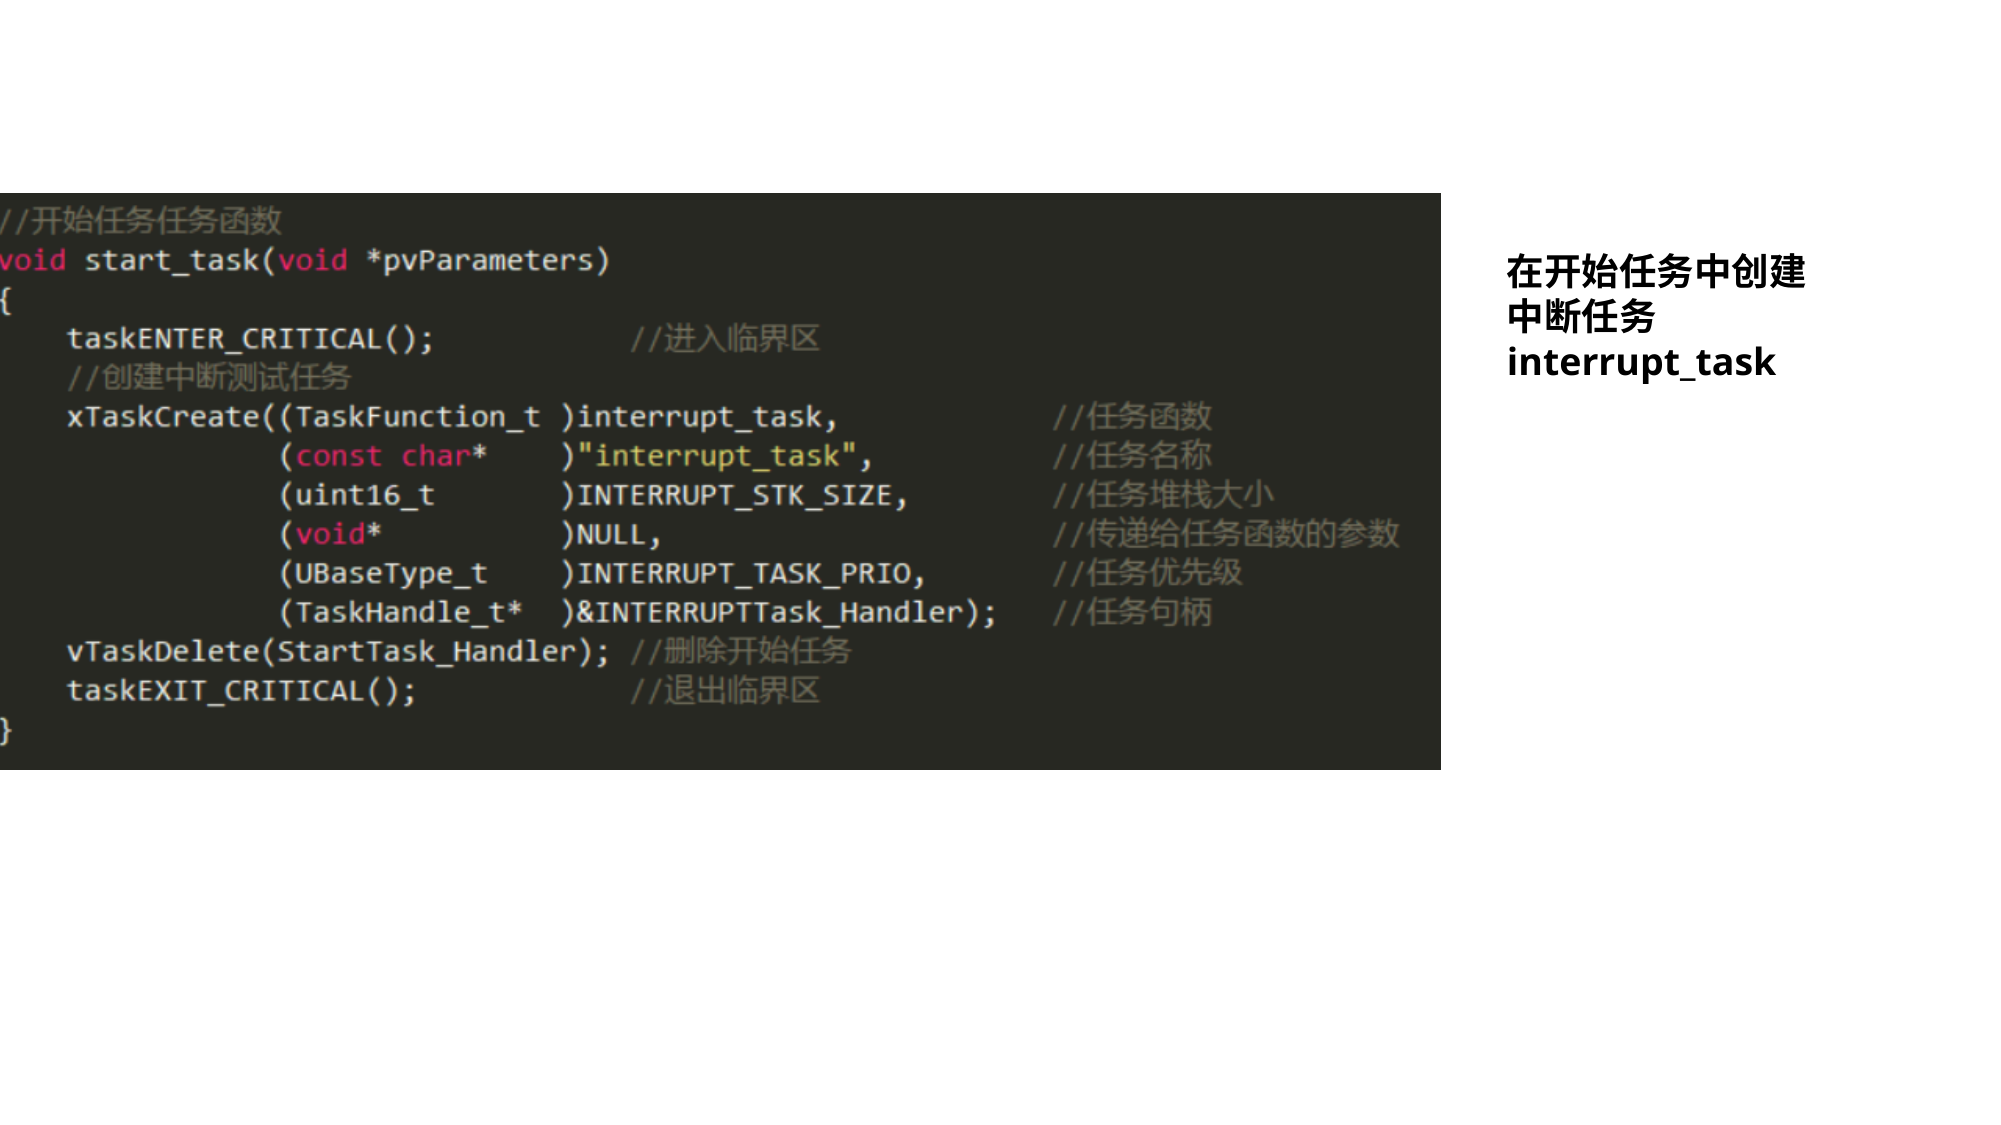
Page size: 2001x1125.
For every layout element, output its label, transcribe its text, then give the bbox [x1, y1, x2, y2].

picture [0, 193, 1441, 770]
text_box 在开始任务中创建 中断任务interrupt_task [1492, 240, 1856, 391]
